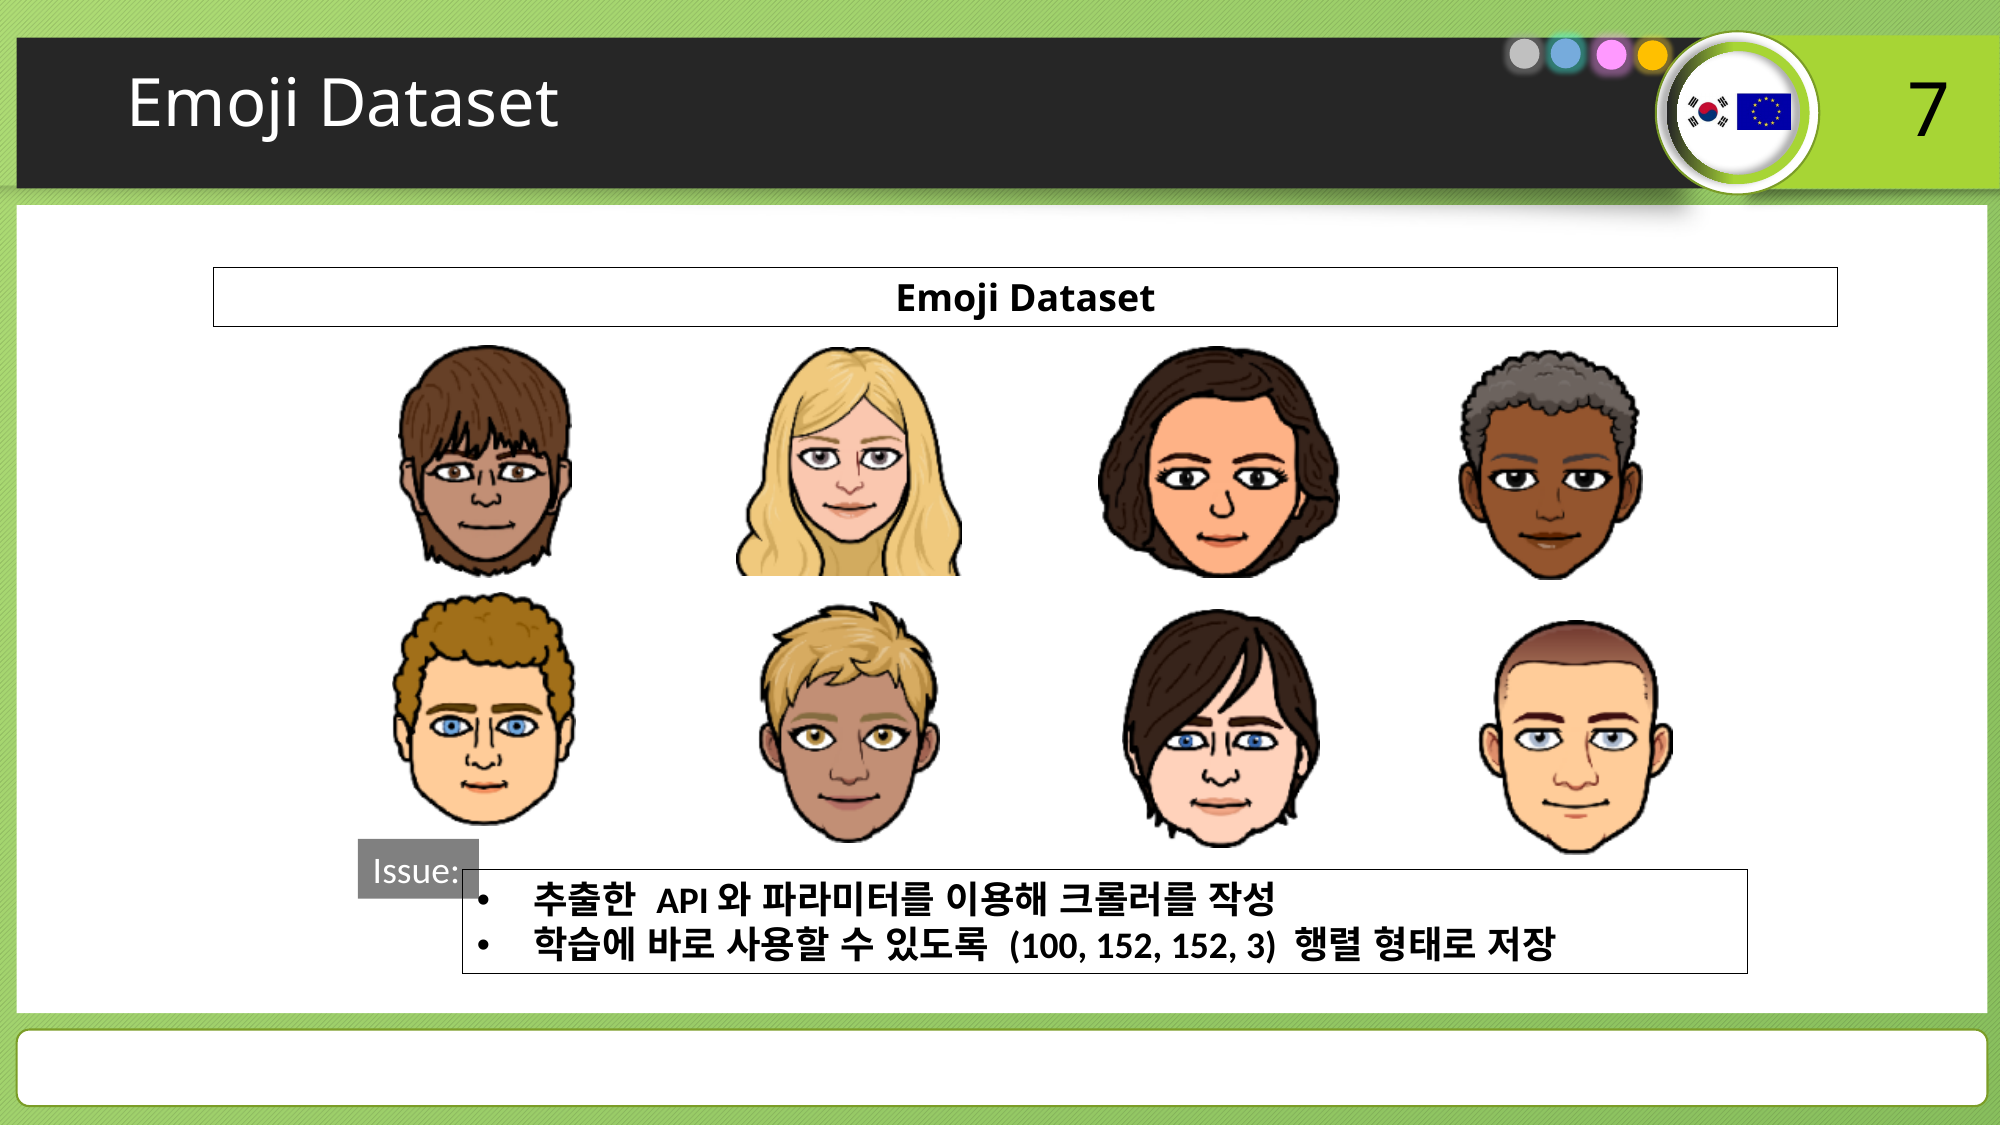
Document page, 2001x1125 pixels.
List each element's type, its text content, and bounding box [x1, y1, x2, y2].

picture [758, 601, 940, 843]
picture [398, 344, 573, 579]
picture [736, 347, 962, 576]
title Emoji Dataset [111, 61, 1561, 150]
slide_number 7 [1833, 90, 1966, 135]
picture [1122, 609, 1320, 848]
picture [1478, 620, 1673, 856]
picture [1736, 189, 2000, 213]
text_box Issue: [357, 838, 479, 899]
picture [0, 185, 1713, 239]
picture [392, 592, 576, 826]
text_box 추출한 API와 파라미터를 이용해 크롤러를 작성 학습에 바로 사용할 수 있도록 (100, 152, 152, 3) 행렬 형태로 저장 [462, 869, 1748, 974]
picture [1098, 346, 1340, 579]
picture [1683, 93, 1791, 130]
text_box Emoji Dataset [213, 267, 1838, 327]
picture [1458, 349, 1644, 580]
